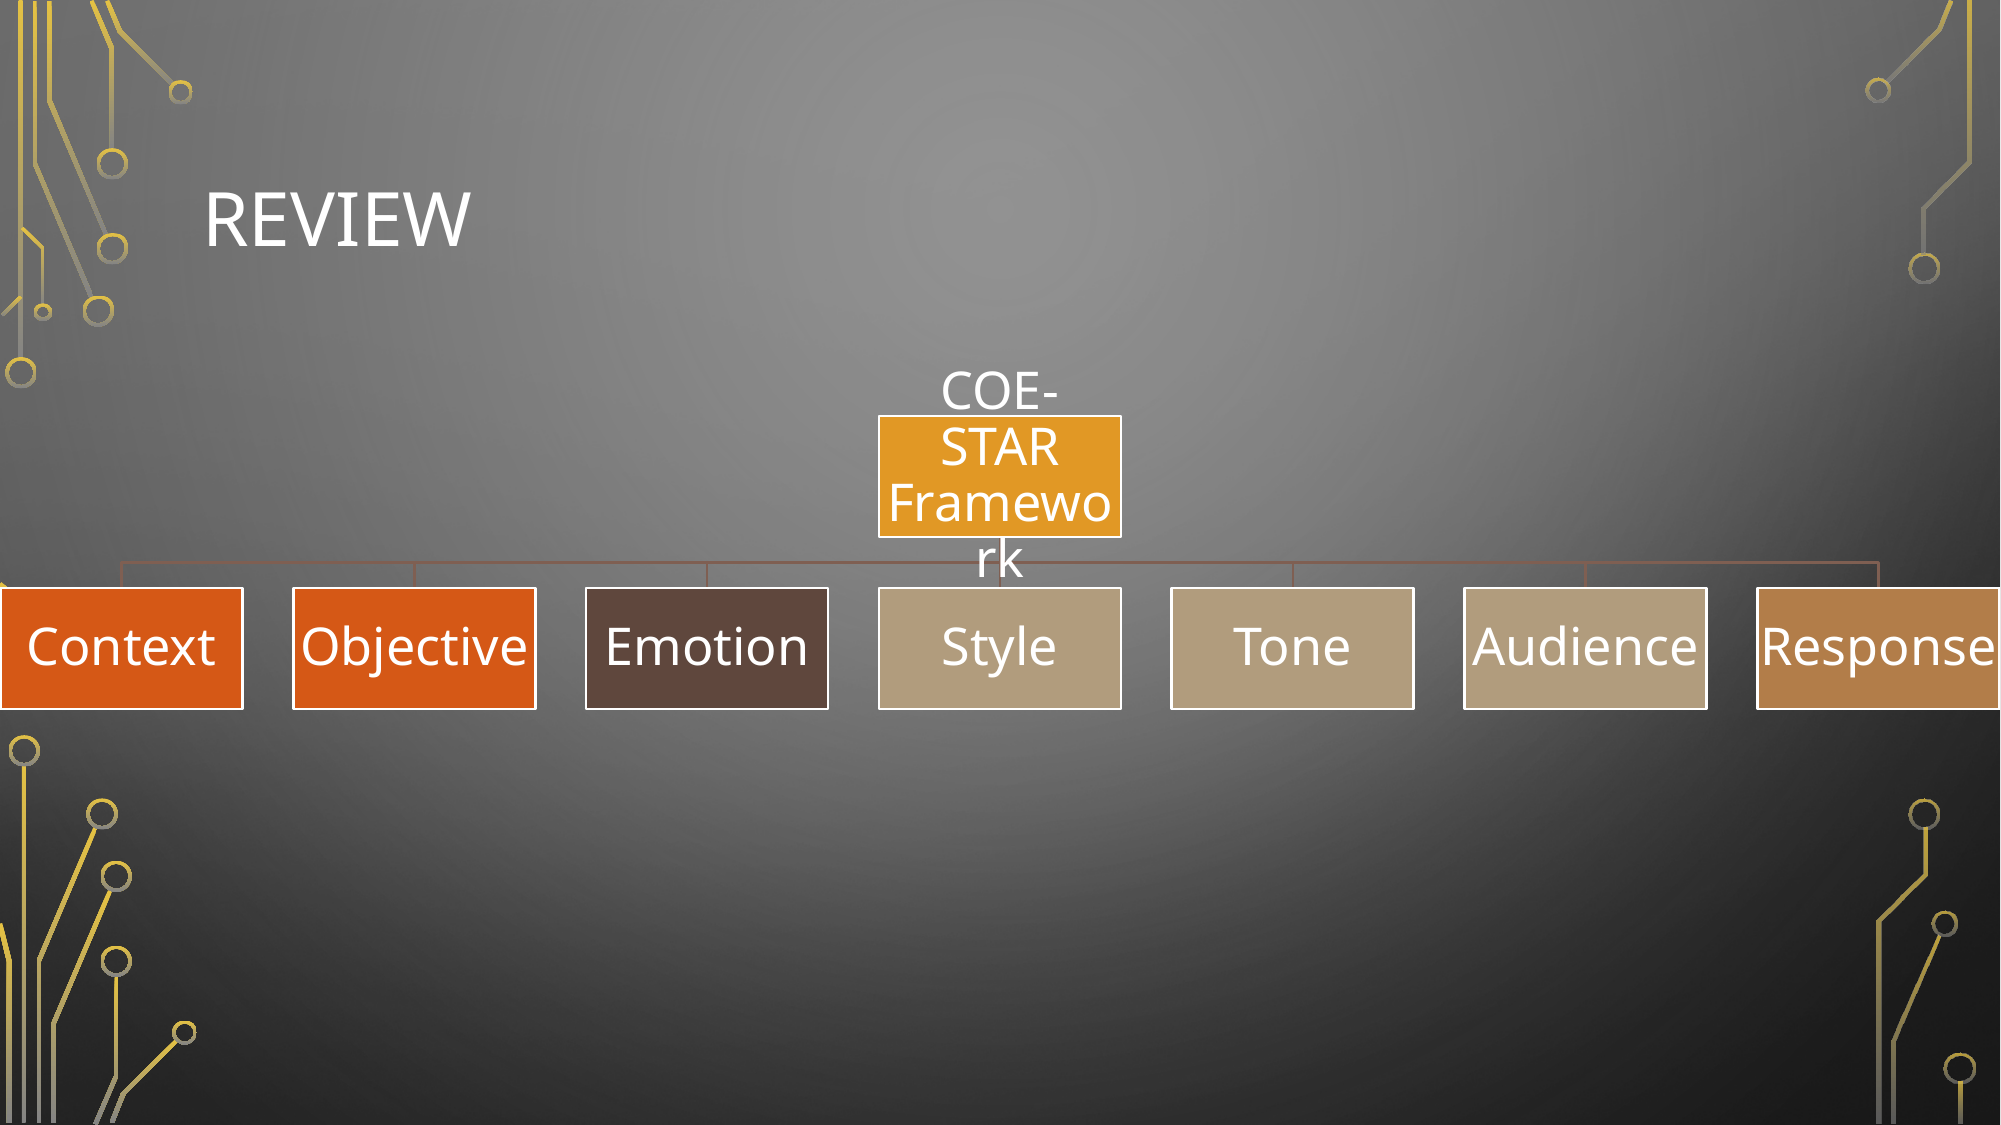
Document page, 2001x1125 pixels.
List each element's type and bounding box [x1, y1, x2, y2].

text_box [0, 0, 2000, 1125]
